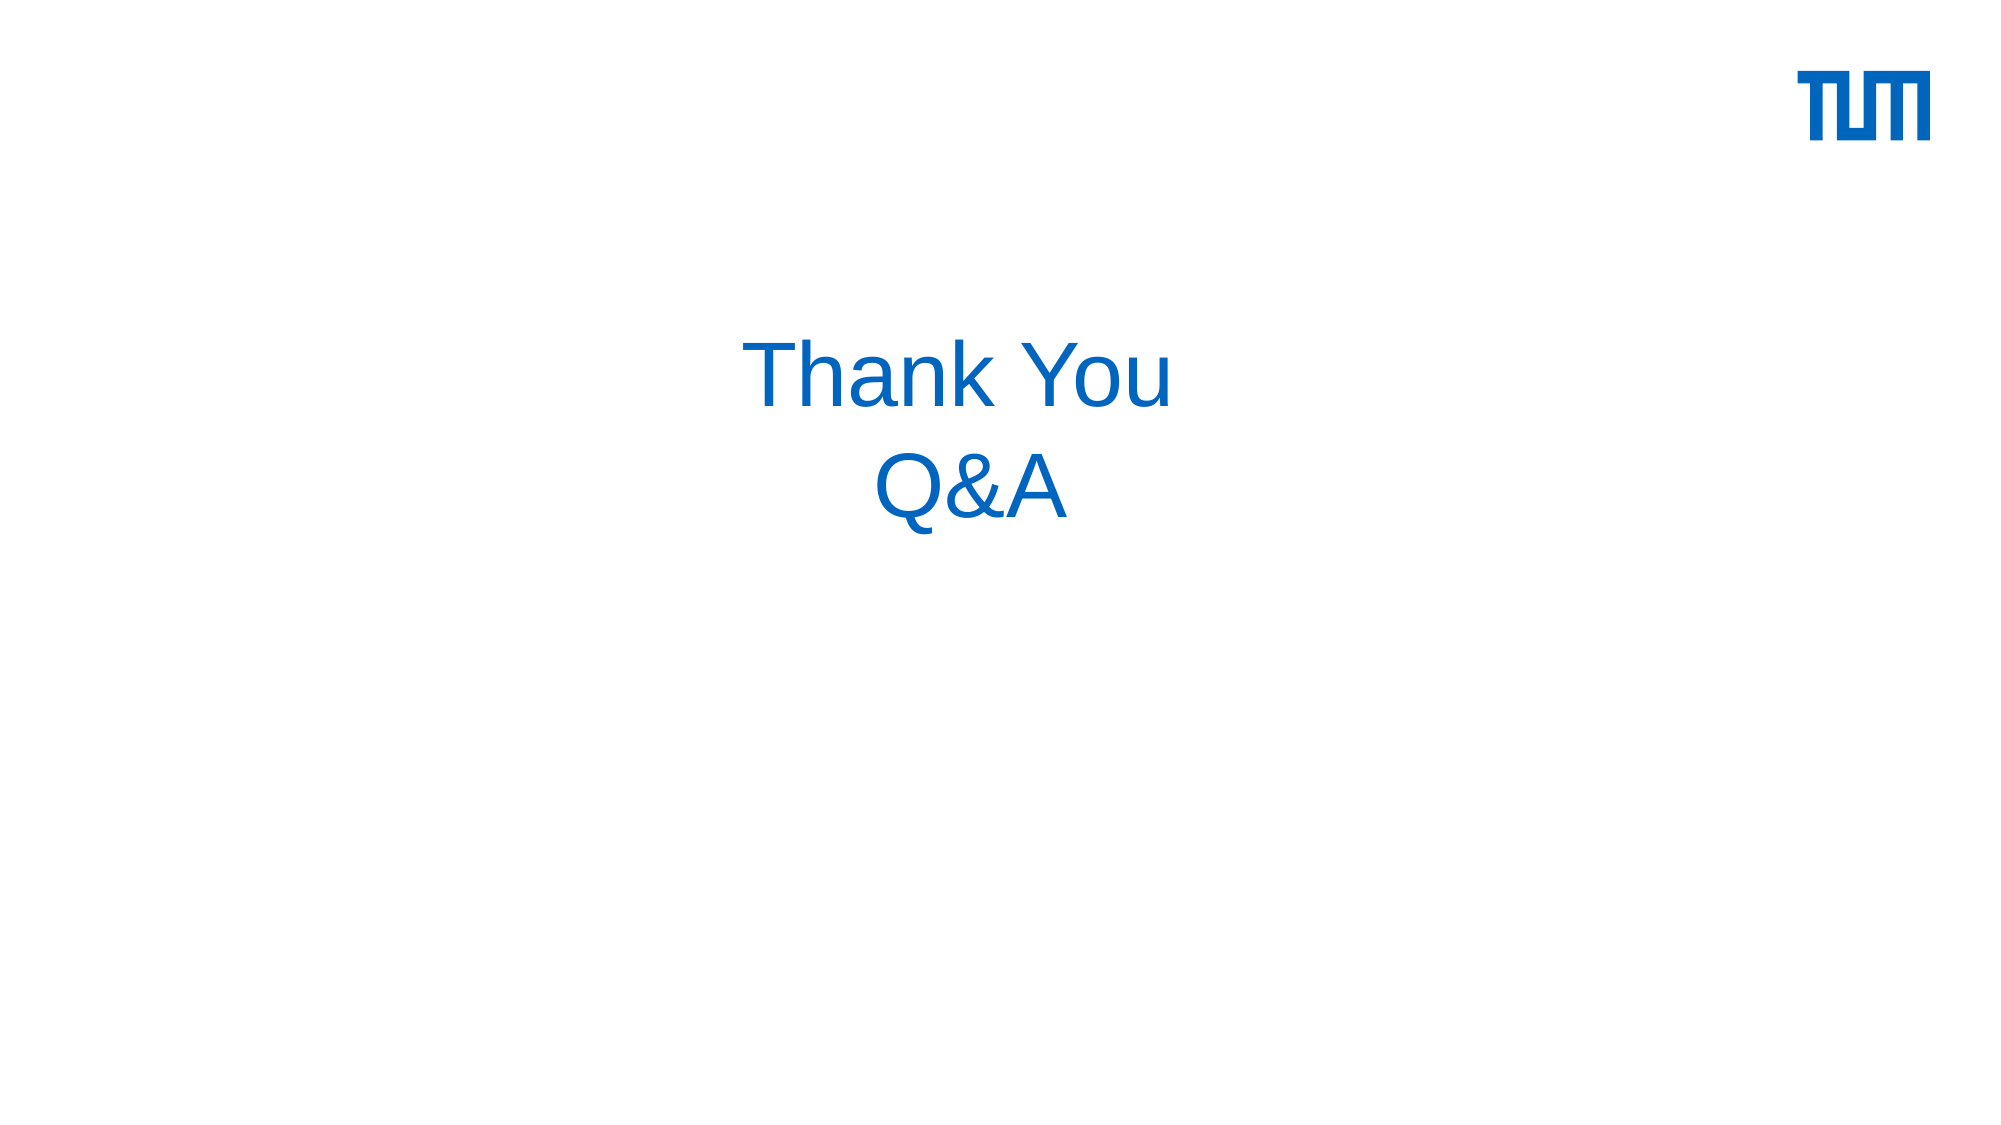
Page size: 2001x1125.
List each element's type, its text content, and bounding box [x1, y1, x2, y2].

list Thank You Q&A [113, 307, 1828, 830]
